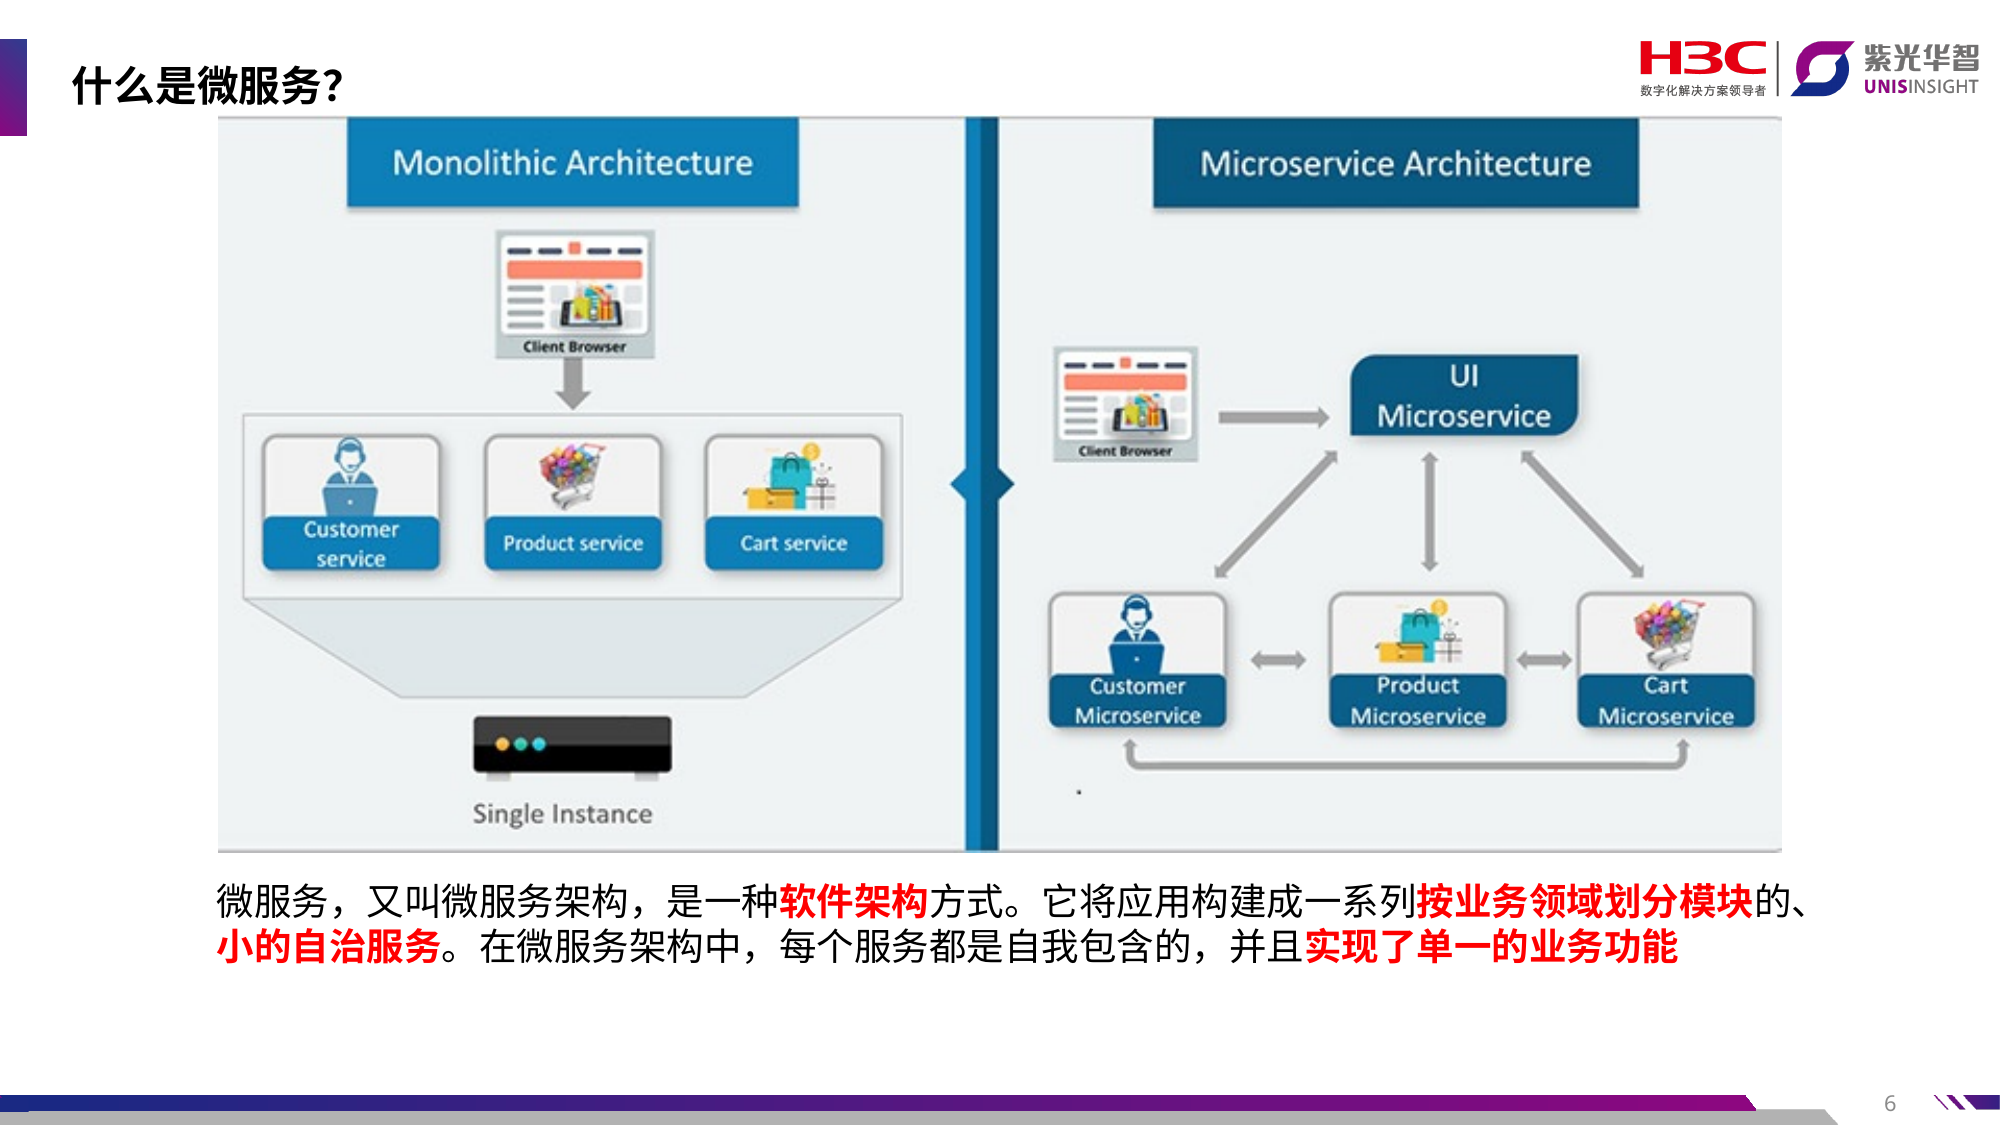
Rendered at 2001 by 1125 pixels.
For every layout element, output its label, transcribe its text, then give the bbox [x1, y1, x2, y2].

picture [218, 115, 1782, 854]
text_box 微服务，又叫微服务架构，是一种软件架构方式。它将应用构建成一系列按业务领域划分模块的、小的自治服务。在微服务架构中，每个服务都是自我包含的，并且实现了单一的业务功能 [202, 870, 1877, 976]
picture [0, 1095, 2000, 1125]
picture [1638, 39, 1981, 97]
title 什么是微服务？ [57, 40, 1722, 136]
